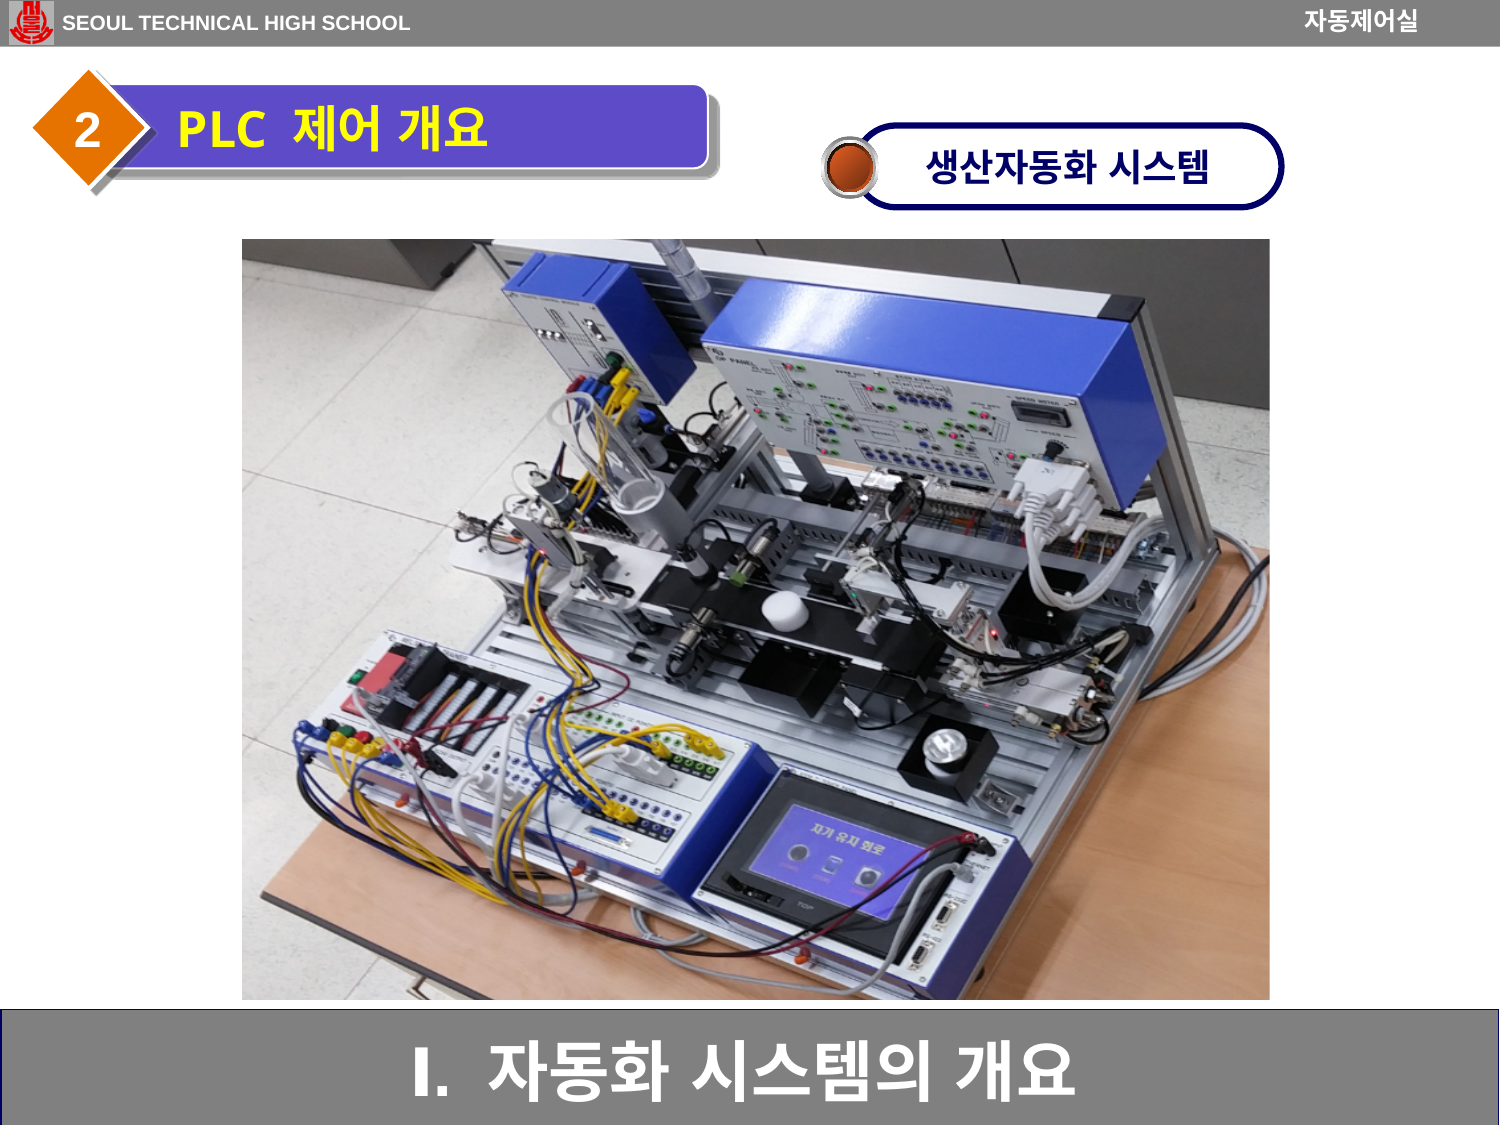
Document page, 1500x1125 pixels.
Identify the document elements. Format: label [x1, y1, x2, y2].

text_box [29, 66, 709, 190]
picture [9, 1, 54, 45]
picture [241, 239, 1270, 1000]
text_box [820, 125, 1282, 208]
